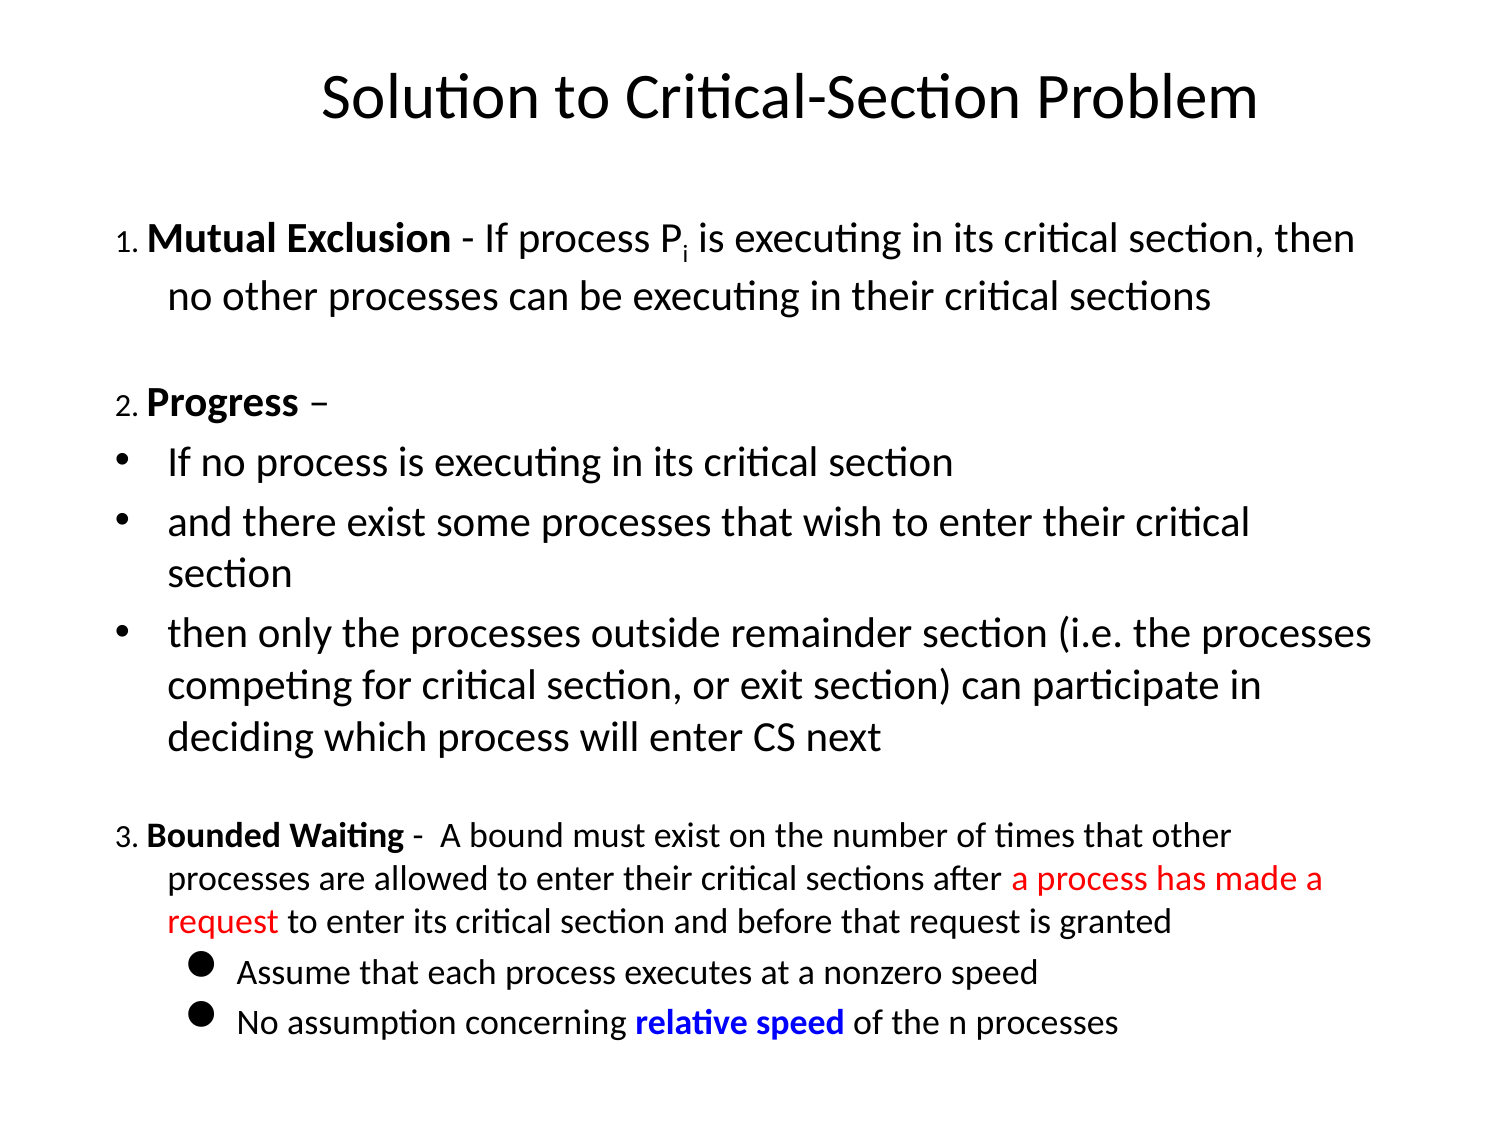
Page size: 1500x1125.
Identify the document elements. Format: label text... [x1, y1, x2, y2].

list 1. Mutual Exclusion - If process Pi is executing in its critical section, then no other processes can be executing in their critical sections 2. Progress – If no process is executing in its critical section and there exist some processes that wish to enter their critical section then only the processes outside remainder section (i.e. the processes competing for critical section, or exit section) can participate in deciding which process will enter CS next 3. Bounded Waiting - A bound must exist on the number of times that other processes are allowed to enter their critical sections after a process has made a request to enter its critical section and before that request is granted Assume that each process executes at a nonzero speed No assumption concerning relative speed of the n processes [99, 201, 1391, 1050]
title Solution to Critical-Section Problem [157, 45, 1425, 141]
